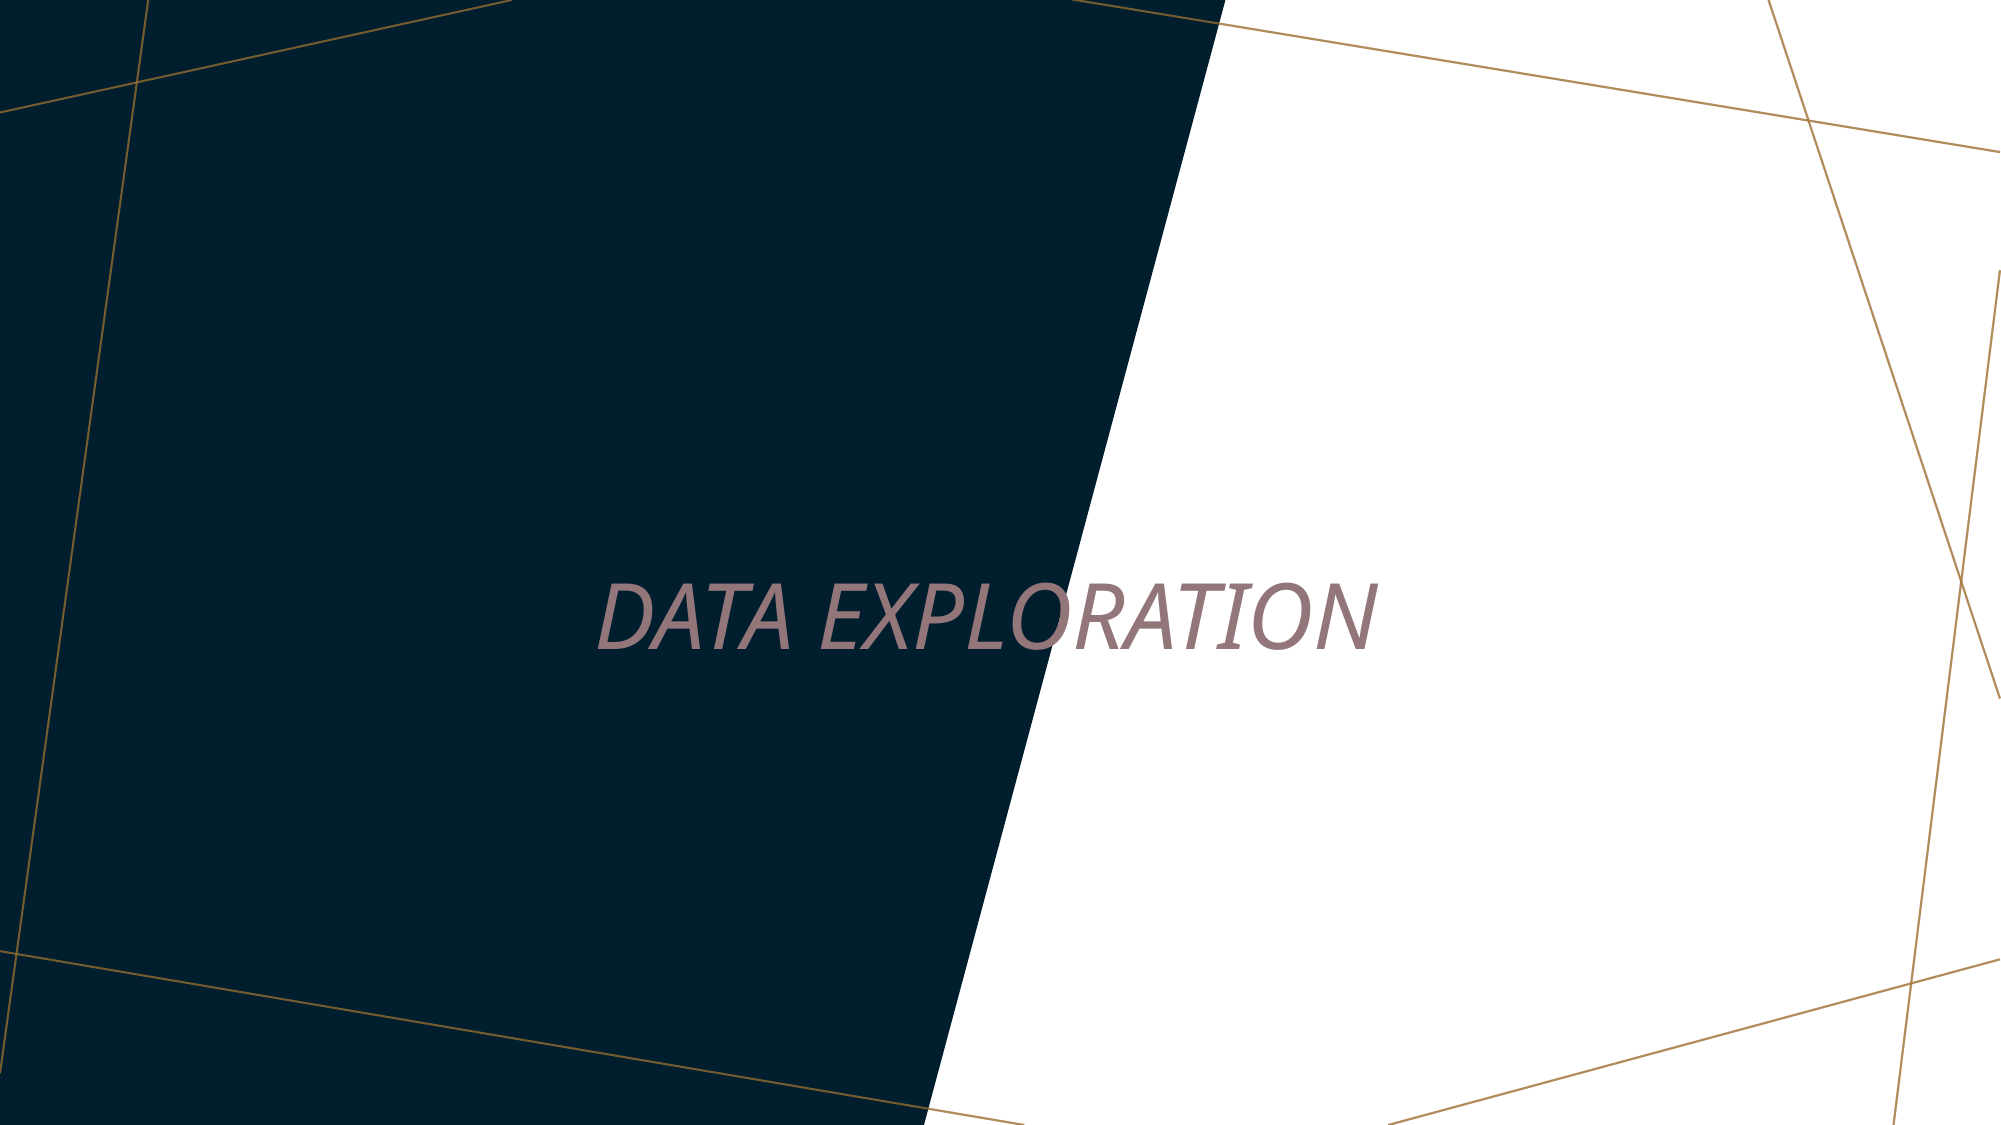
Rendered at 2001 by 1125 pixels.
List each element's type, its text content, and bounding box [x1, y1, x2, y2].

title Data Exploration [236, 271, 1737, 787]
